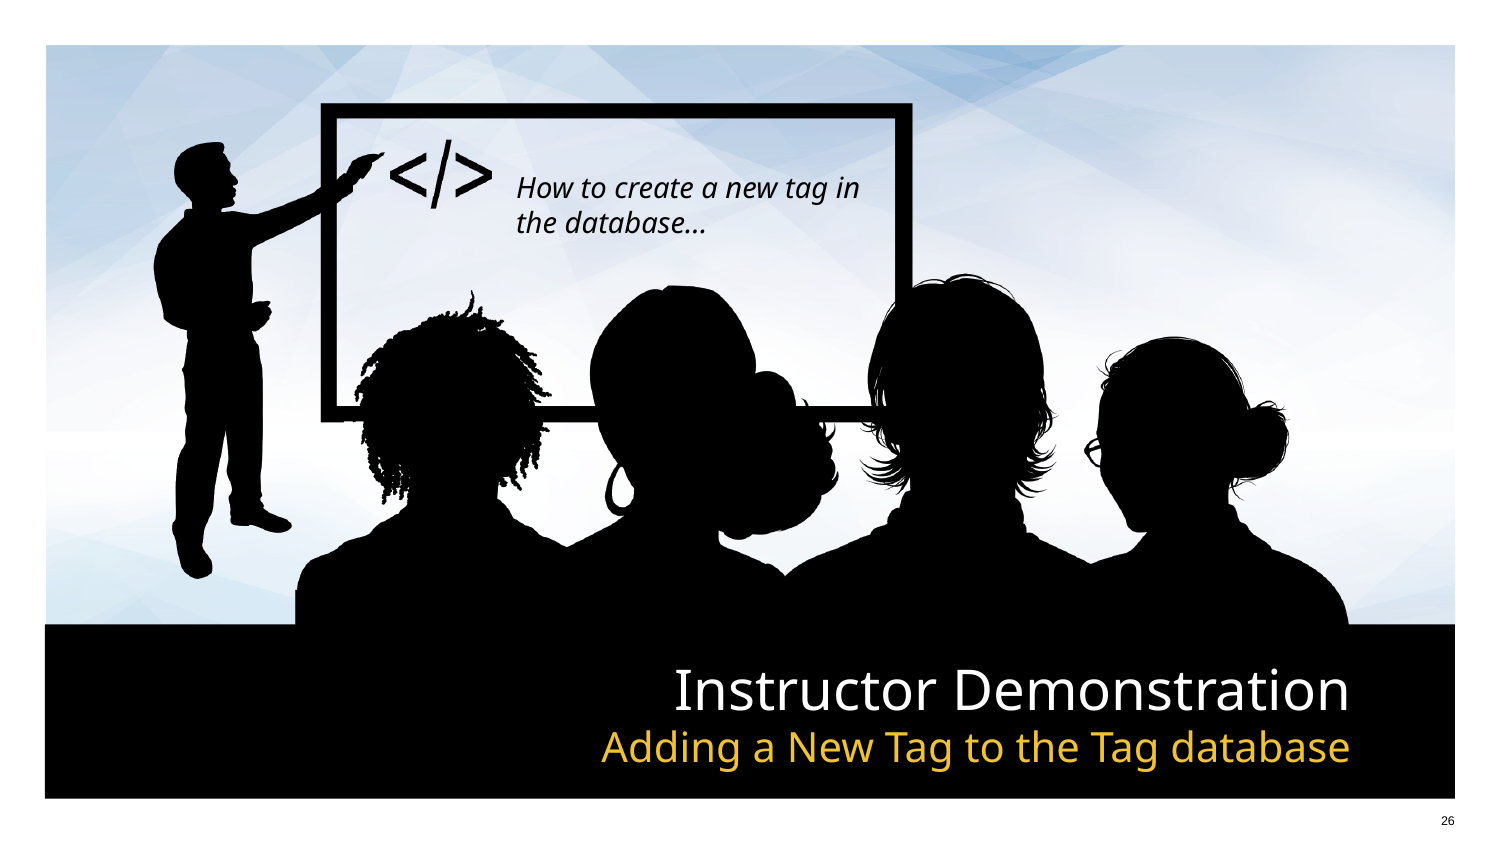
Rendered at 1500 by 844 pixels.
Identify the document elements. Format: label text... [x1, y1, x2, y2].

picture [45, 0, 1468, 630]
slide_number 26 [1412, 813, 1455, 831]
title Adding a New Tag to the Tag database [0, 719, 1500, 799]
text_box How to create a new tag in the database... [501, 154, 901, 326]
